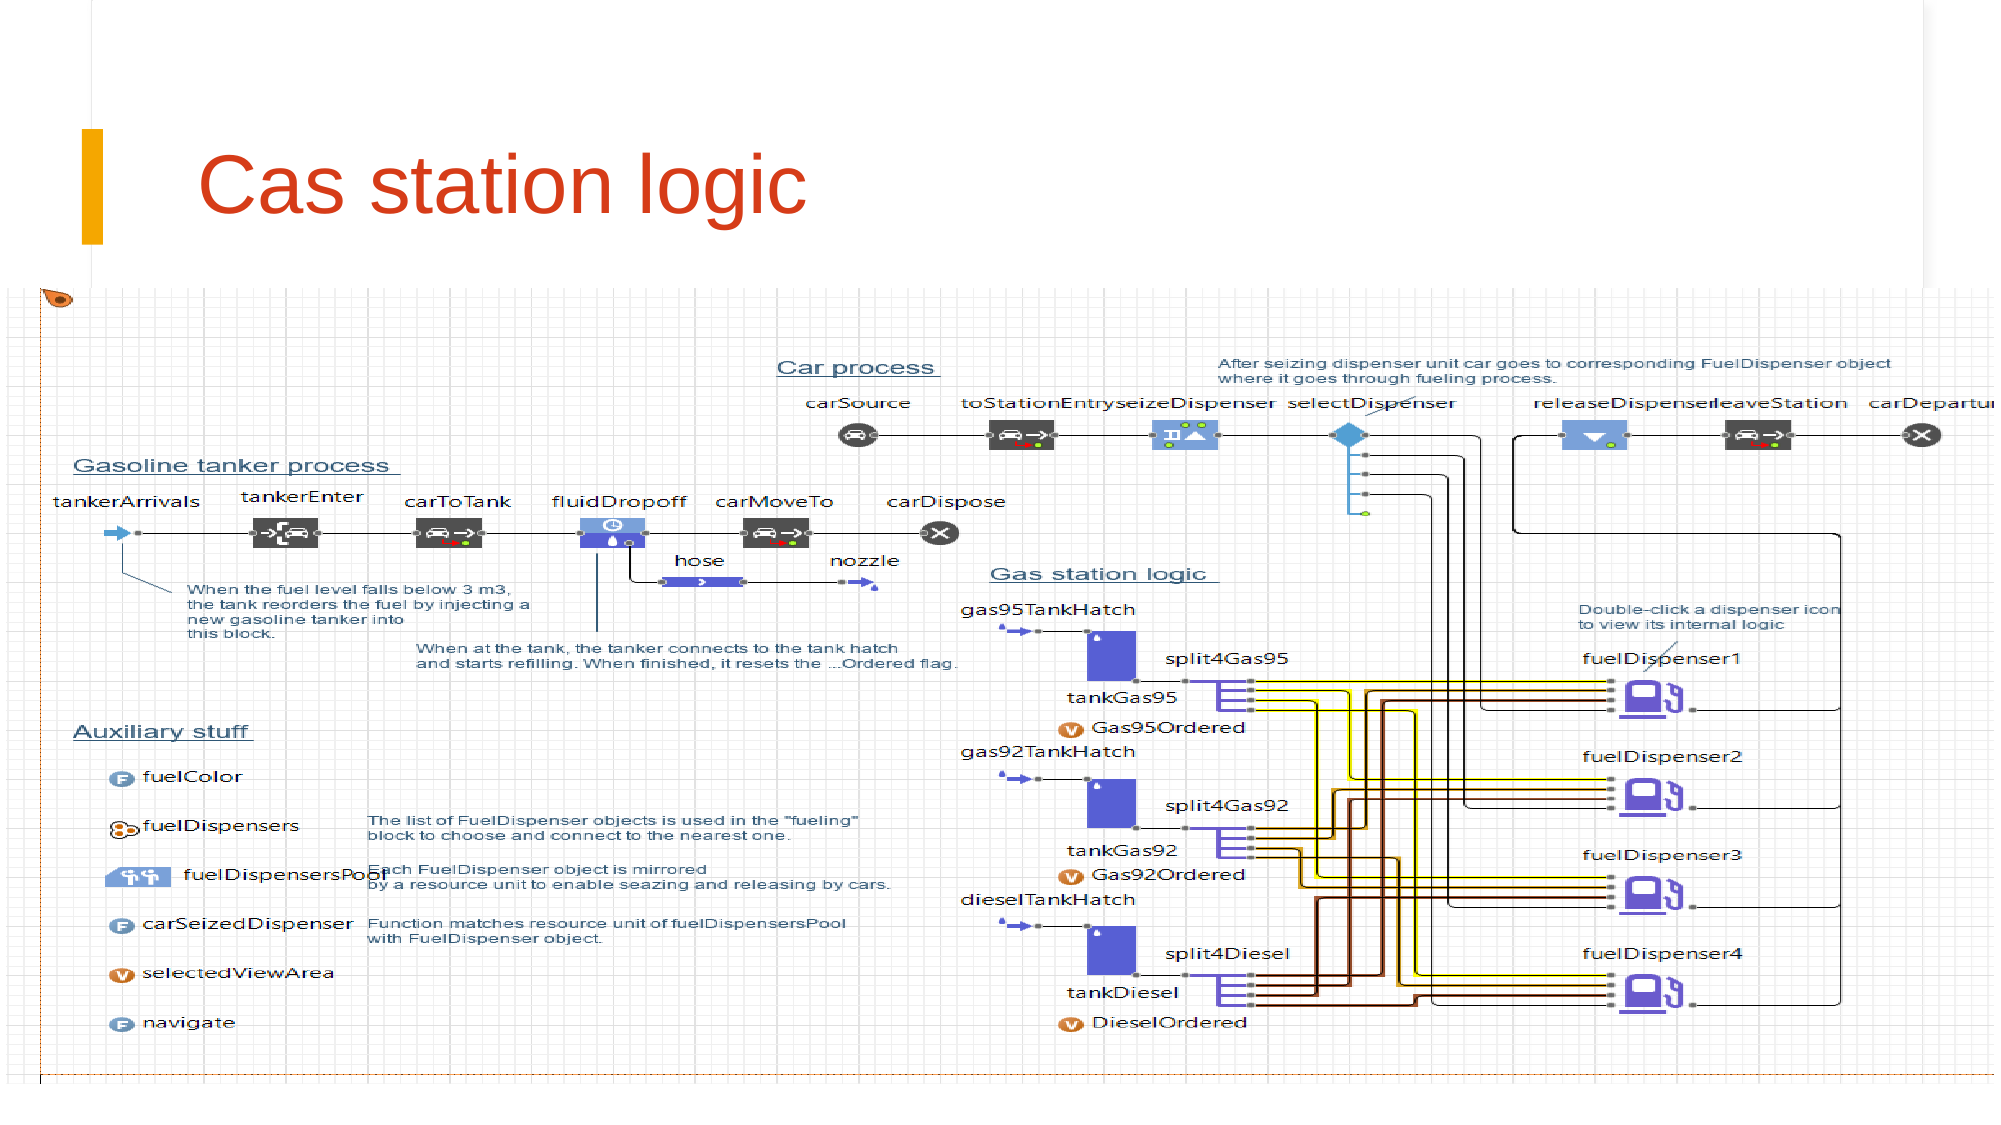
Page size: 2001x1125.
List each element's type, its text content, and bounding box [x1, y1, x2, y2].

title Cas station logic [183, 90, 1851, 284]
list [6, 288, 1994, 1084]
